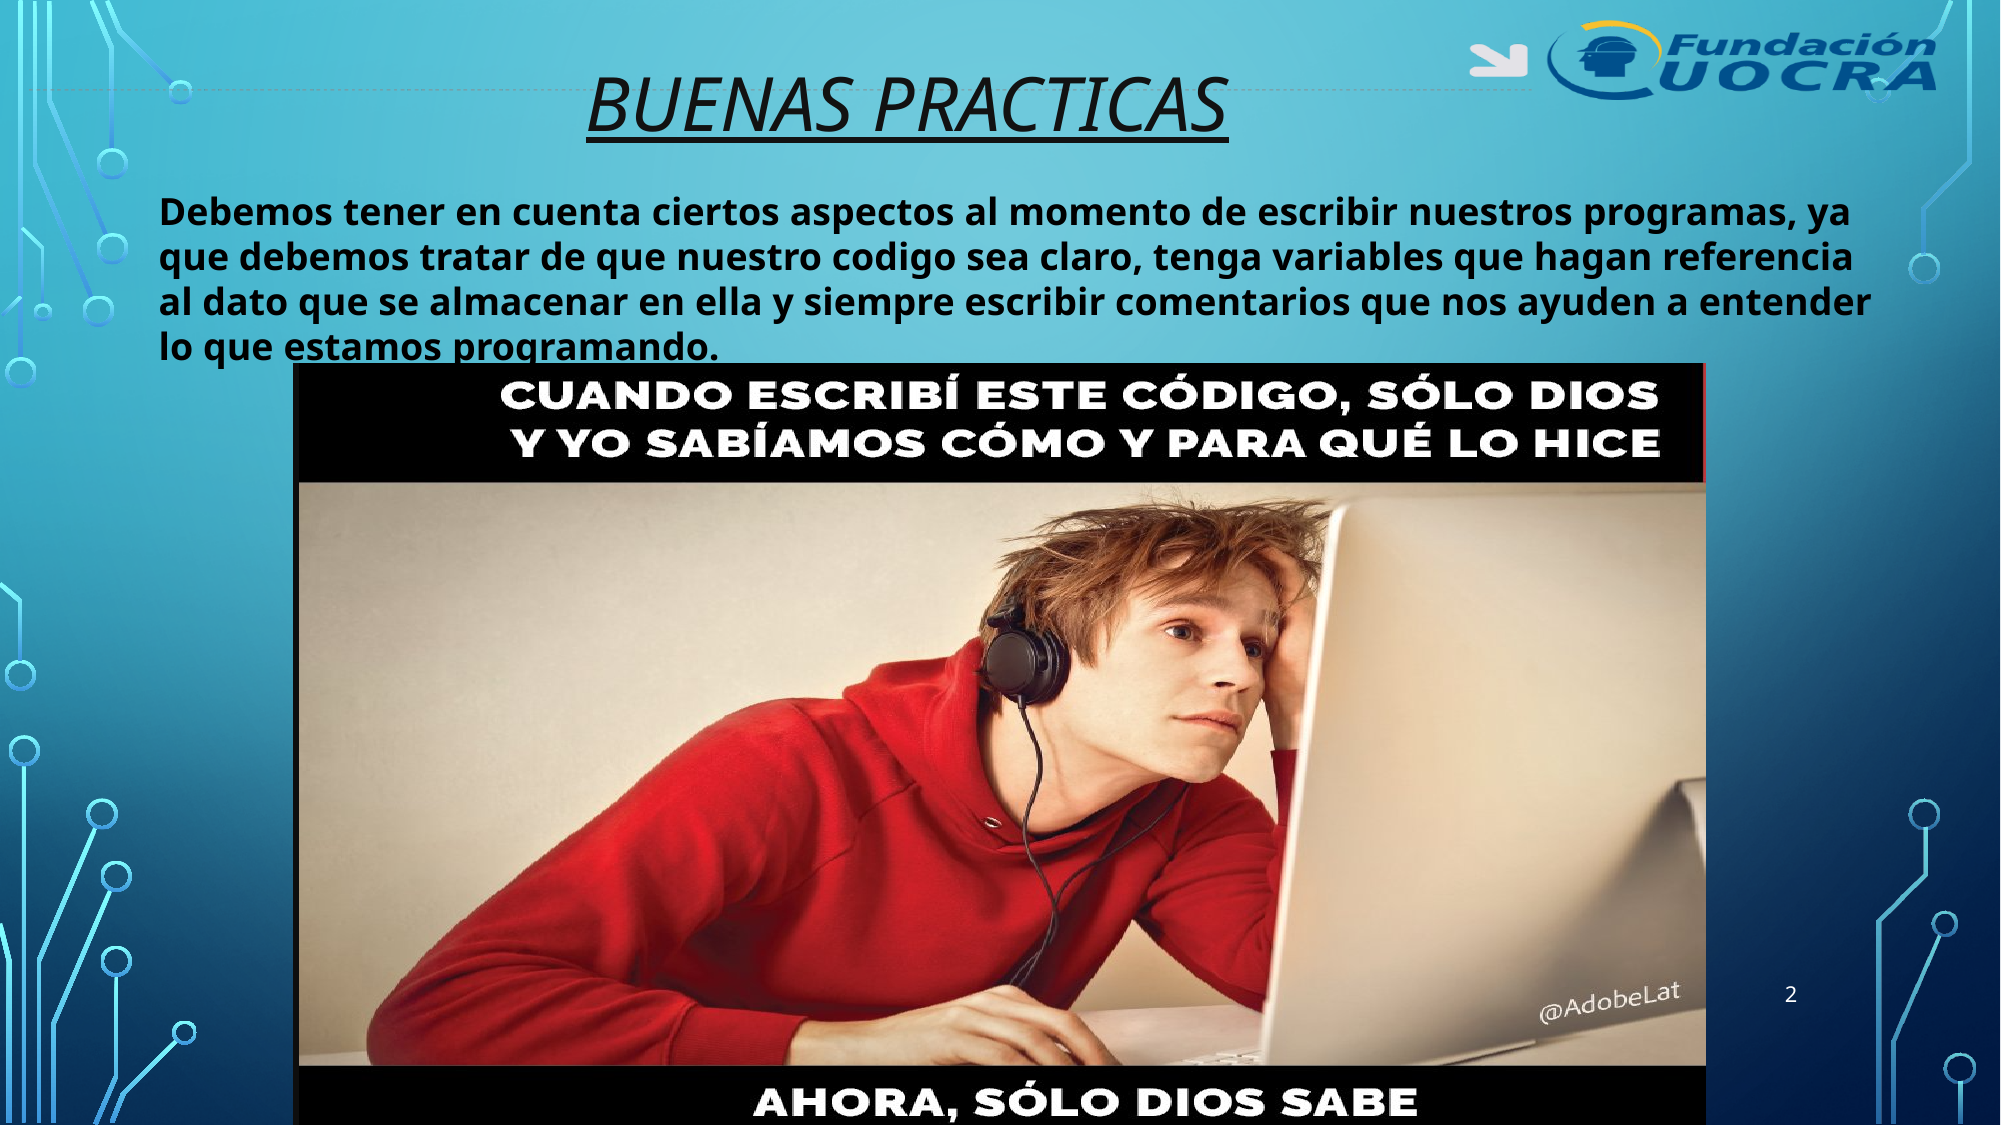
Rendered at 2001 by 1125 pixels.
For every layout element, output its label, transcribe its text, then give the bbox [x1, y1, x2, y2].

text_box BUENAS PRACTICAS [386, 101, 1428, 180]
picture [293, 363, 1707, 1125]
picture [28, 20, 1936, 101]
slide_number 2 [1707, 965, 1813, 1025]
text_box Debemos tener en cuenta ciertos aspectos al momento de escribir nuestros programas, ya que debemos tratar de que nuestro codigo sea claro, tenga variables que hagan referencia al dato que se almacenar en ella y siempre escribir comentarios que nos ayuden a entender lo que estamos programando. [143, 180, 1908, 376]
